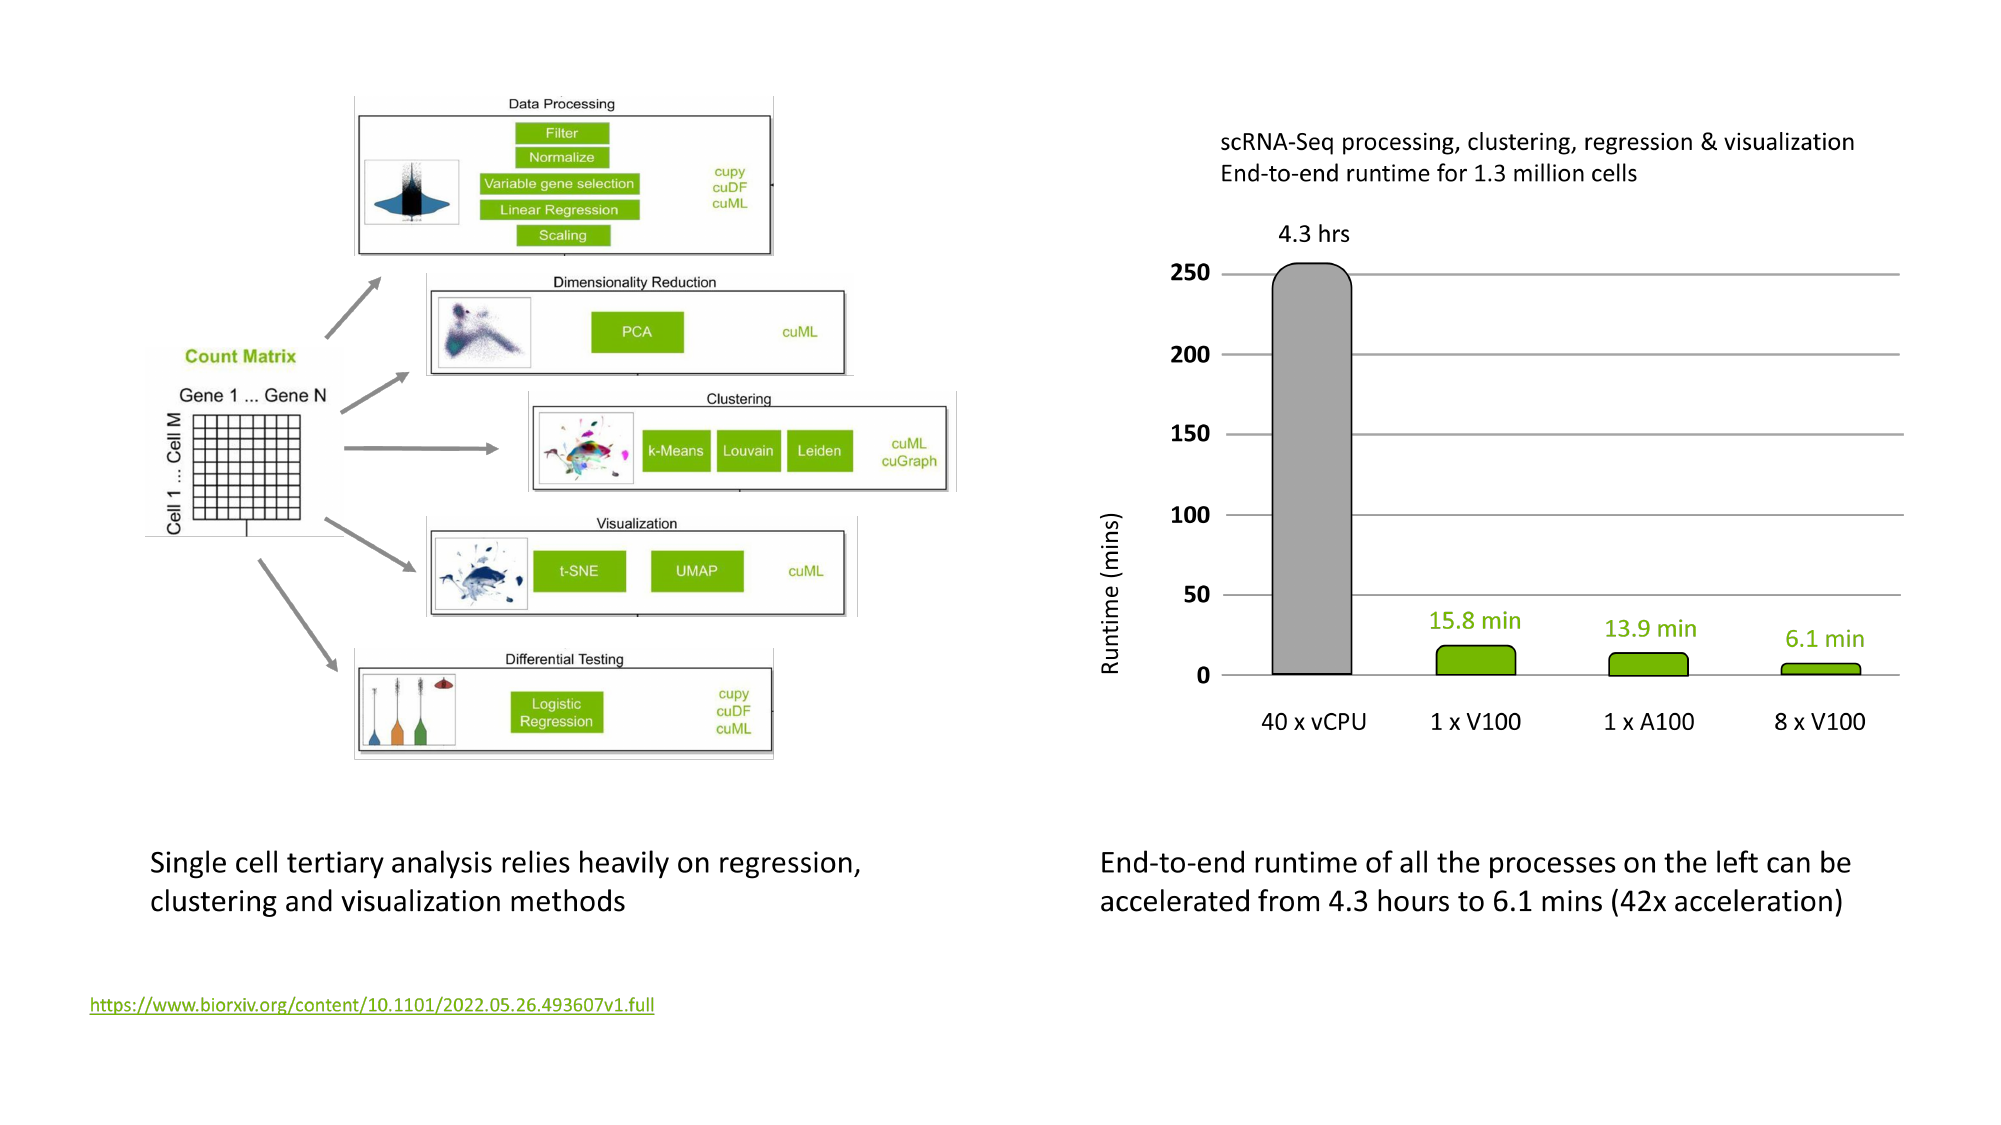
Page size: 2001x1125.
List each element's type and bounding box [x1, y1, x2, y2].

picture [0, 96, 2000, 1029]
